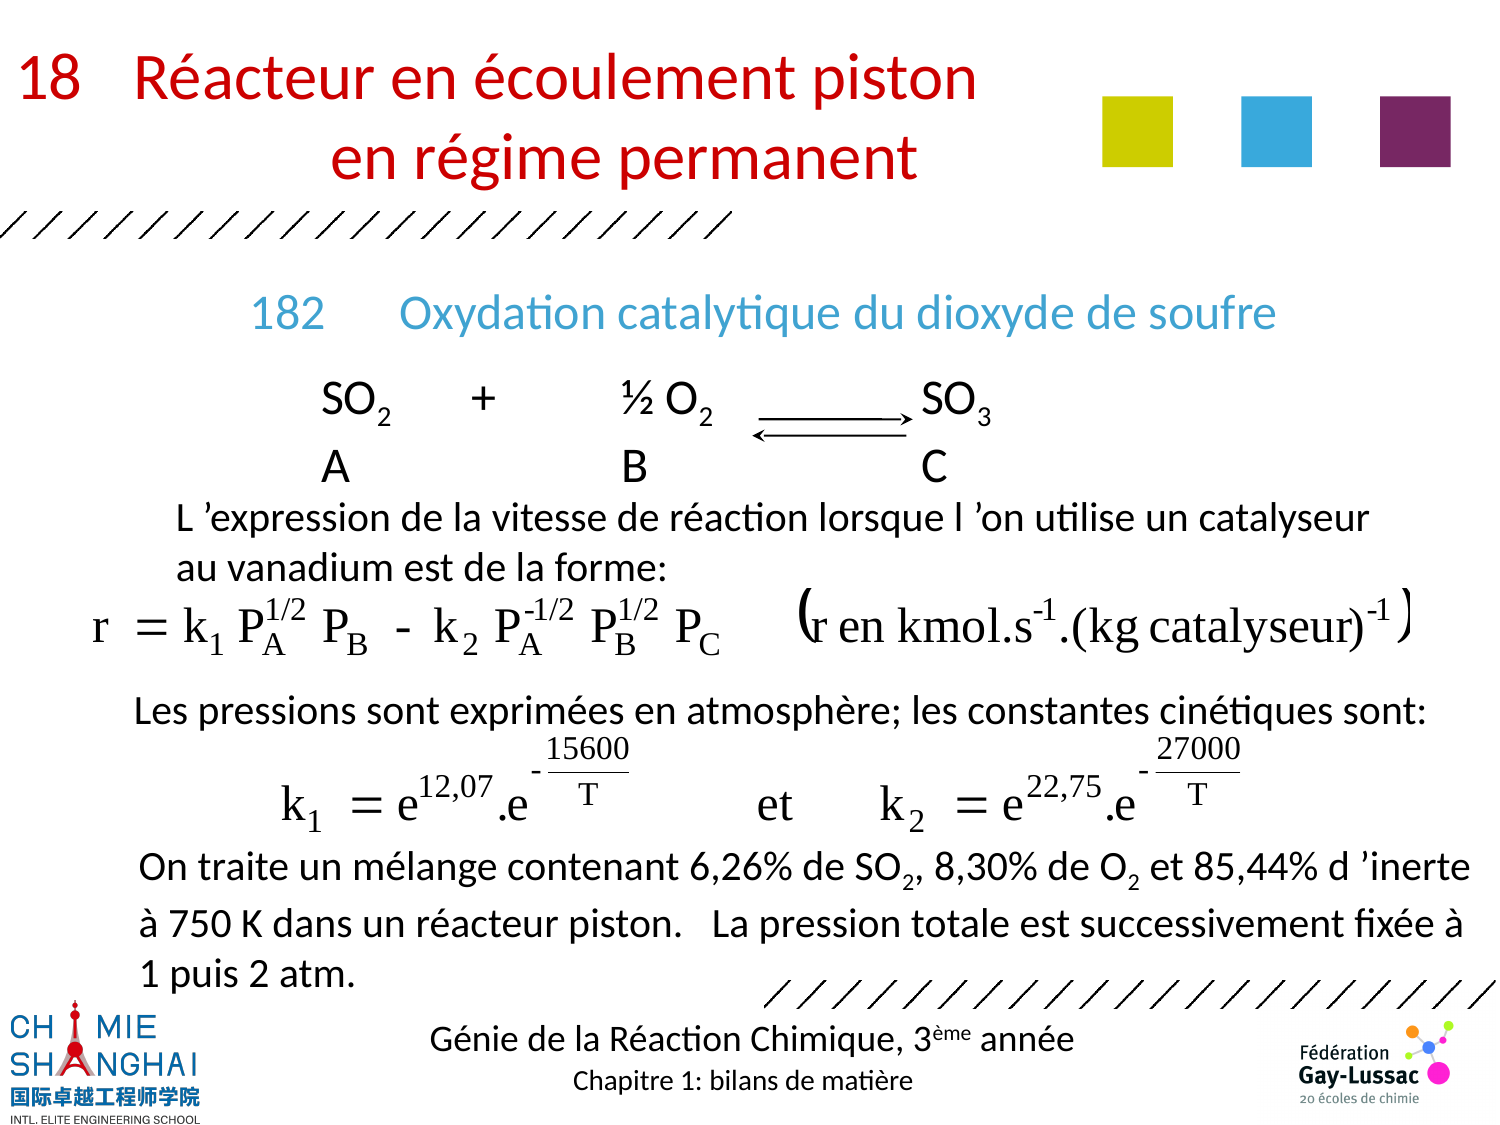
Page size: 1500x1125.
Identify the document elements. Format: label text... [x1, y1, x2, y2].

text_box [88, 588, 1411, 662]
picture [764, 980, 1496, 1125]
text_box 18 Réacteur en écoulement piston en régime permanent [0, 19, 1275, 207]
picture [11, 1000, 200, 1124]
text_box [62, 340, 1414, 498]
text_box On traite un mélange contenant 6,26% de SO2, 8,30% de O2 et 85,44% d ’inerte à 750 K dans un réacteur piston. La pression totale est successivement fixée à 1 puis 2 atm. [123, 831, 1490, 1003]
picture [0, 211, 16, 239]
title 182 Oxydation catalytique du dioxyde de soufre [16, 161, 1331, 350]
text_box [277, 728, 1245, 838]
text_box L ’expression de la vitesse de réaction lorsque l ’on utilise un catalyseur au vanadium est de la forme: [161, 506, 1396, 587]
text_box Les pressions sont exprimées en atmosphère; les constantes cinétiques sont: [118, 675, 1463, 741]
